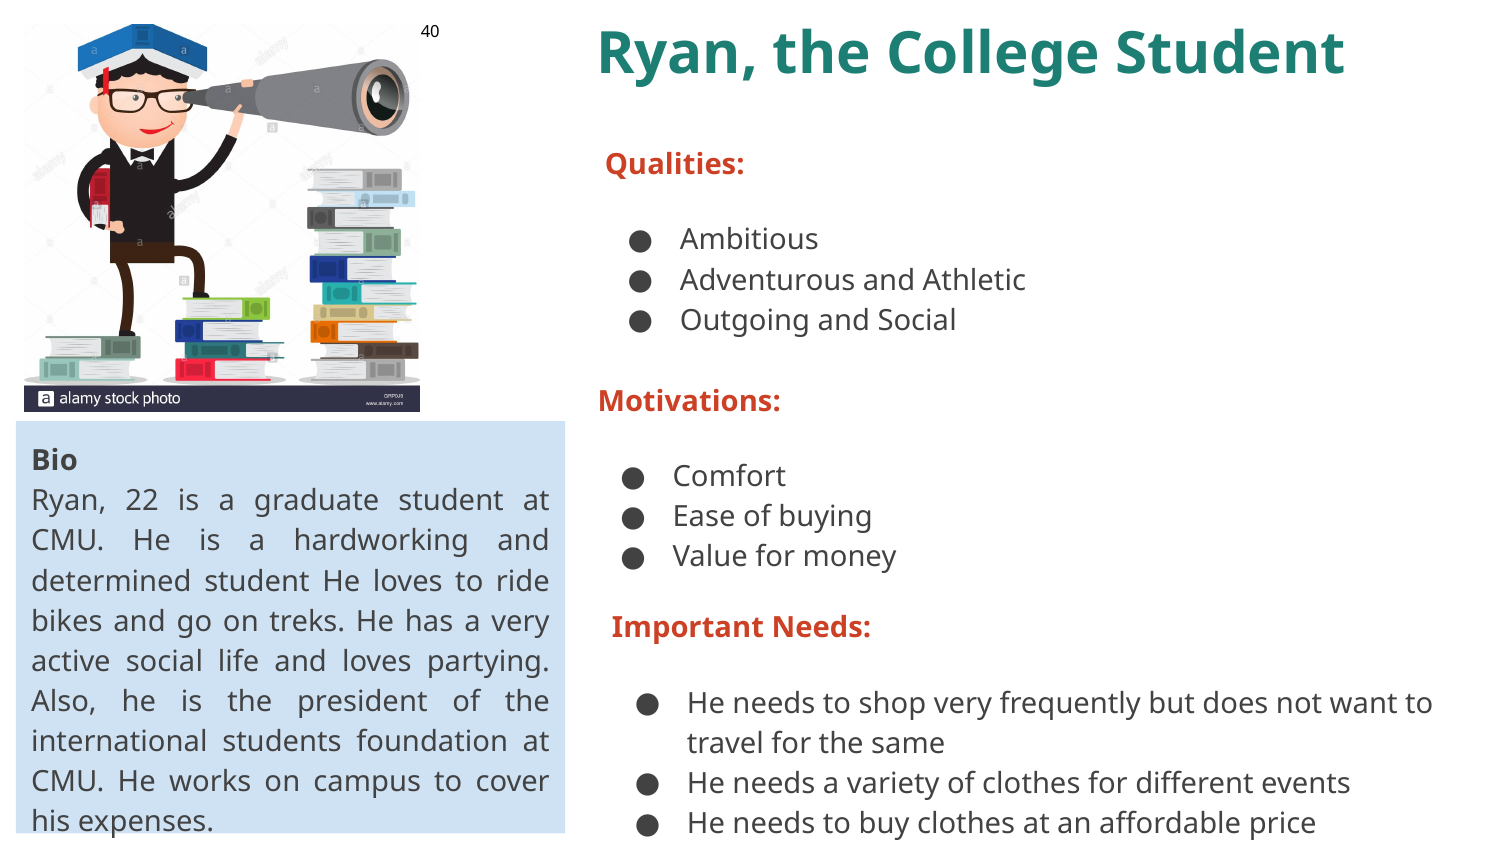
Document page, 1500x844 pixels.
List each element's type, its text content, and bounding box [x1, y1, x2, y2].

text_box Motivations: Comfort Ease of buying Value for money [582, 367, 1465, 559]
text_box Important Needs: He needs to shop very frequently but does not want to travel for the same He needs a variety of clothes for different events He needs to buy clothes at an affordable price [596, 593, 1465, 826]
list Bio Ryan, 22 is a graduate student at CMU. He is a hardworking and determined student He loves to ride bikes and go on treks. He has a very active social life and loves partying. Also, he is the president of the international students foundation at CMU. He works on campus to cover his expenses. [15, 421, 566, 834]
picture [24, 24, 421, 412]
text_box 40 [405, 5, 468, 54]
text_box Qualities: Ambitious Adventurous and Athletic Outgoing and Social [589, 130, 1472, 322]
title Ryan, the College Student [581, 0, 1421, 110]
